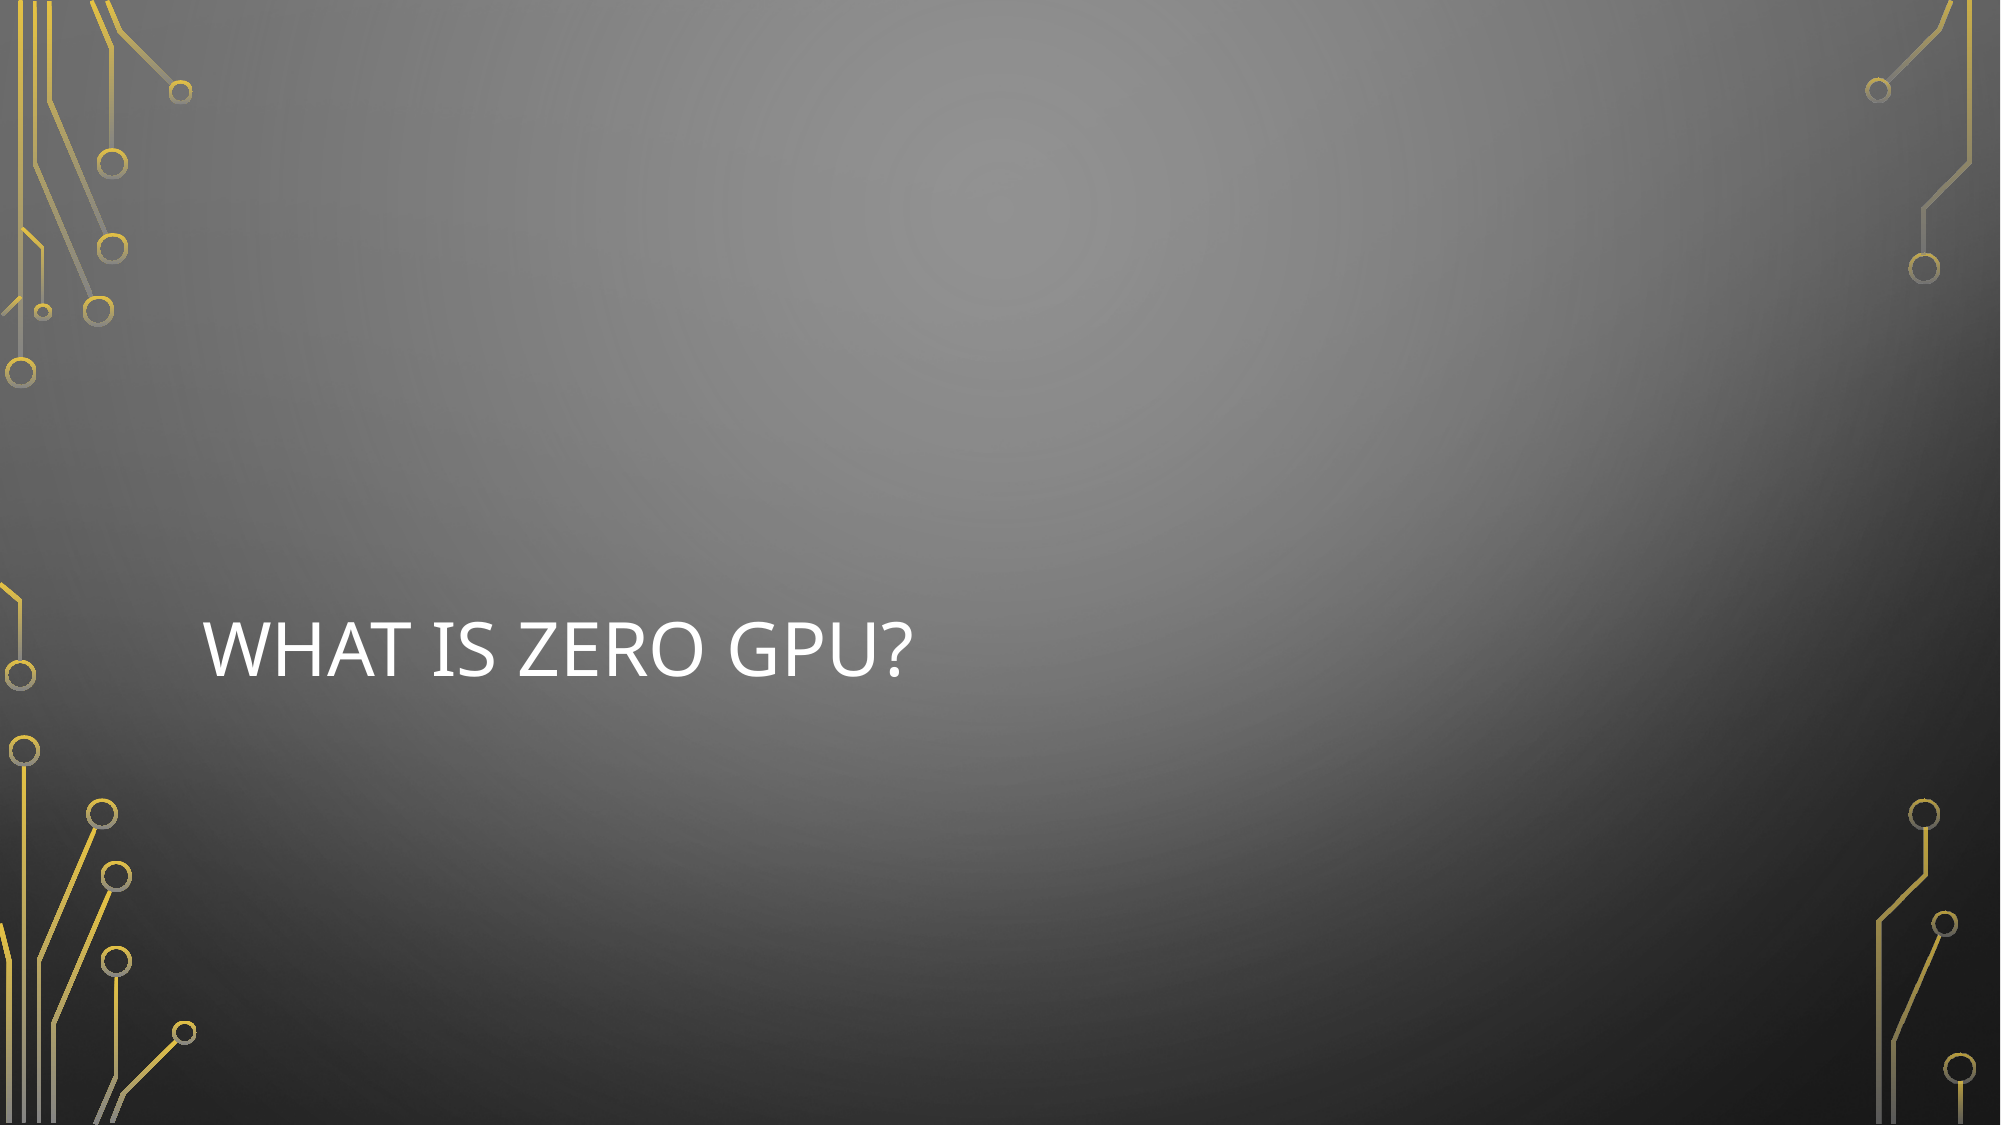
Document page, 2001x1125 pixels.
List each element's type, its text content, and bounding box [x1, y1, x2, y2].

title What is zero gpu? [187, 232, 1813, 701]
